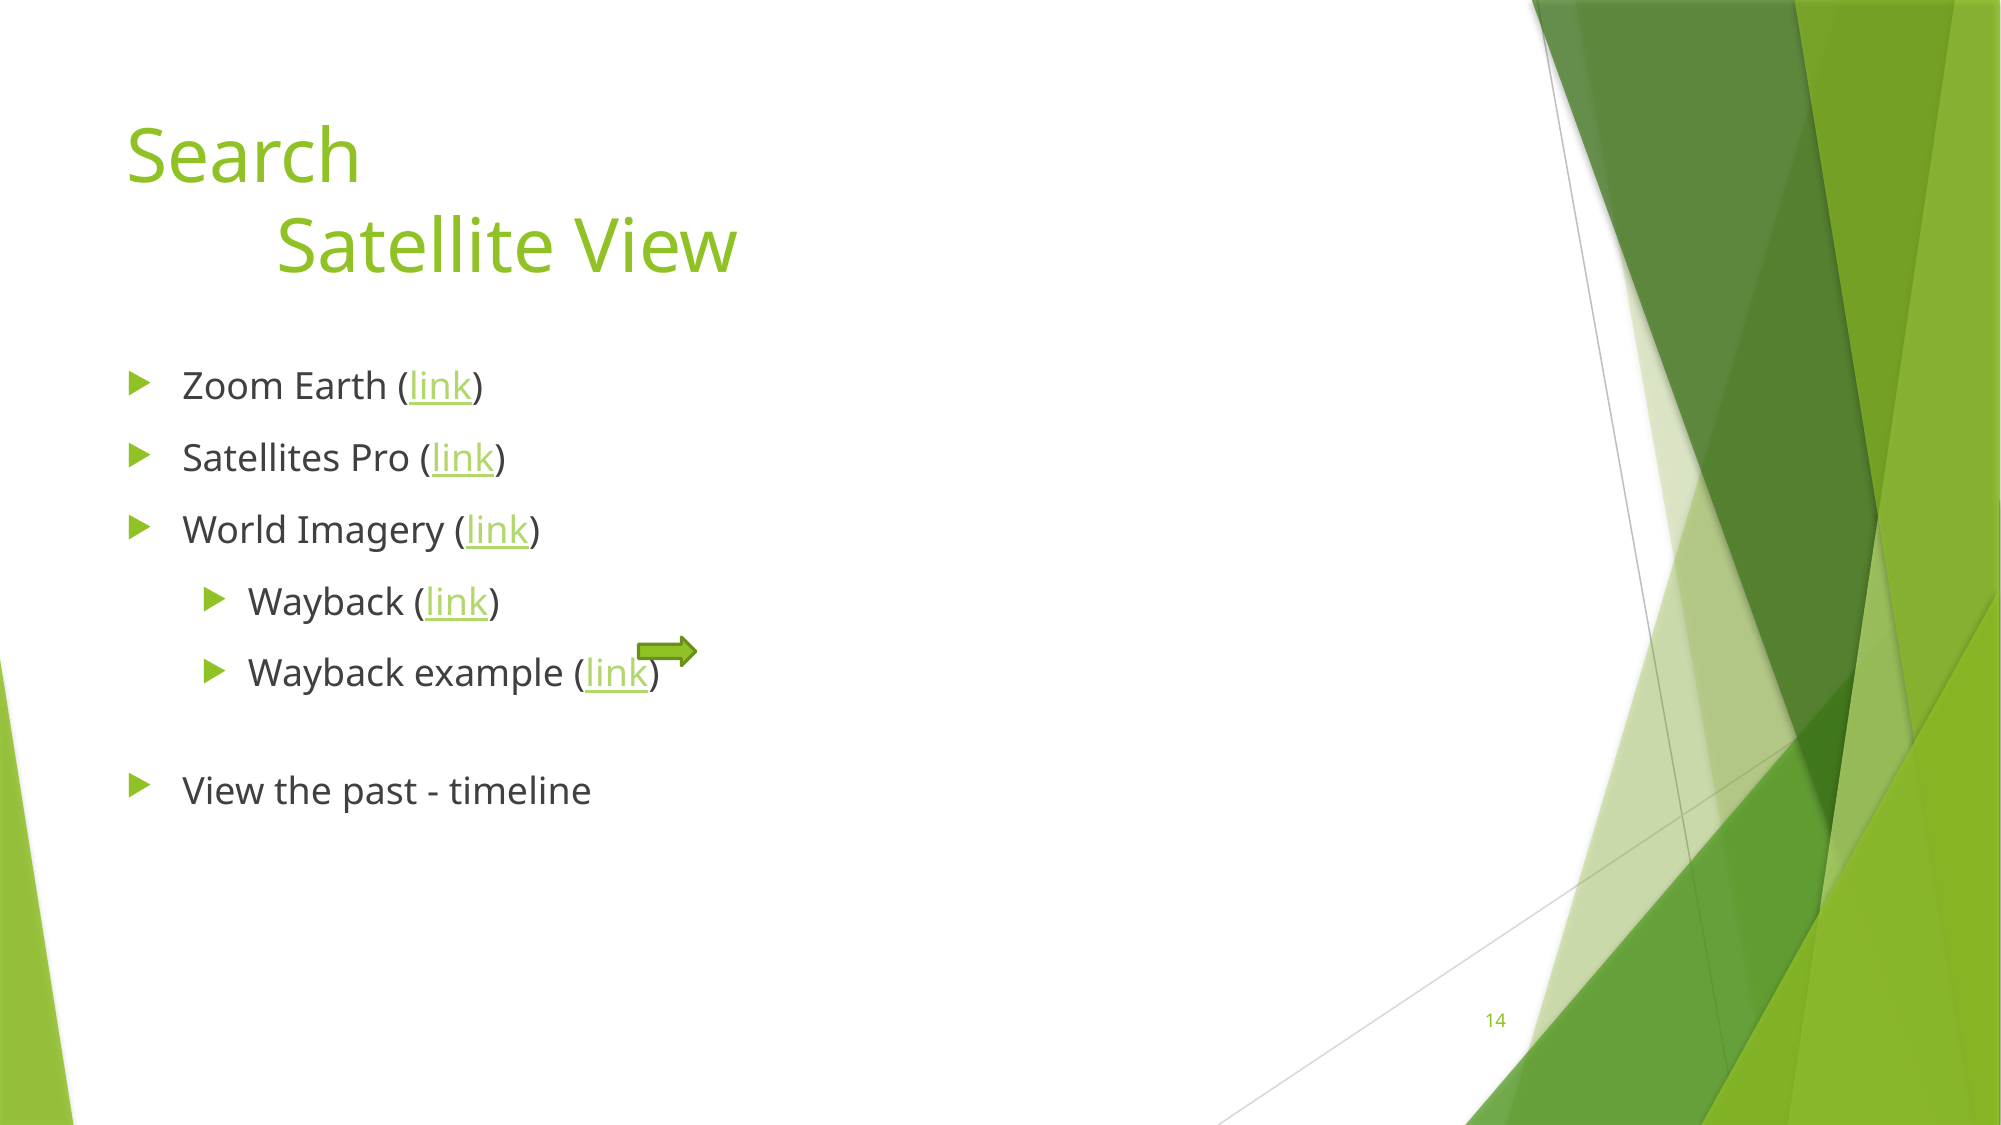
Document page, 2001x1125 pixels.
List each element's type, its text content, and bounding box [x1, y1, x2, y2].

title Search Satellite View [111, 99, 1522, 317]
slide_number 14 [1409, 991, 1522, 1051]
text_box [636, 635, 697, 668]
list Zoom Earth (link) Satellites Pro (link) World Imagery (link) Wayback (link) Wayback example (link) View the past - timeline [111, 354, 1522, 992]
